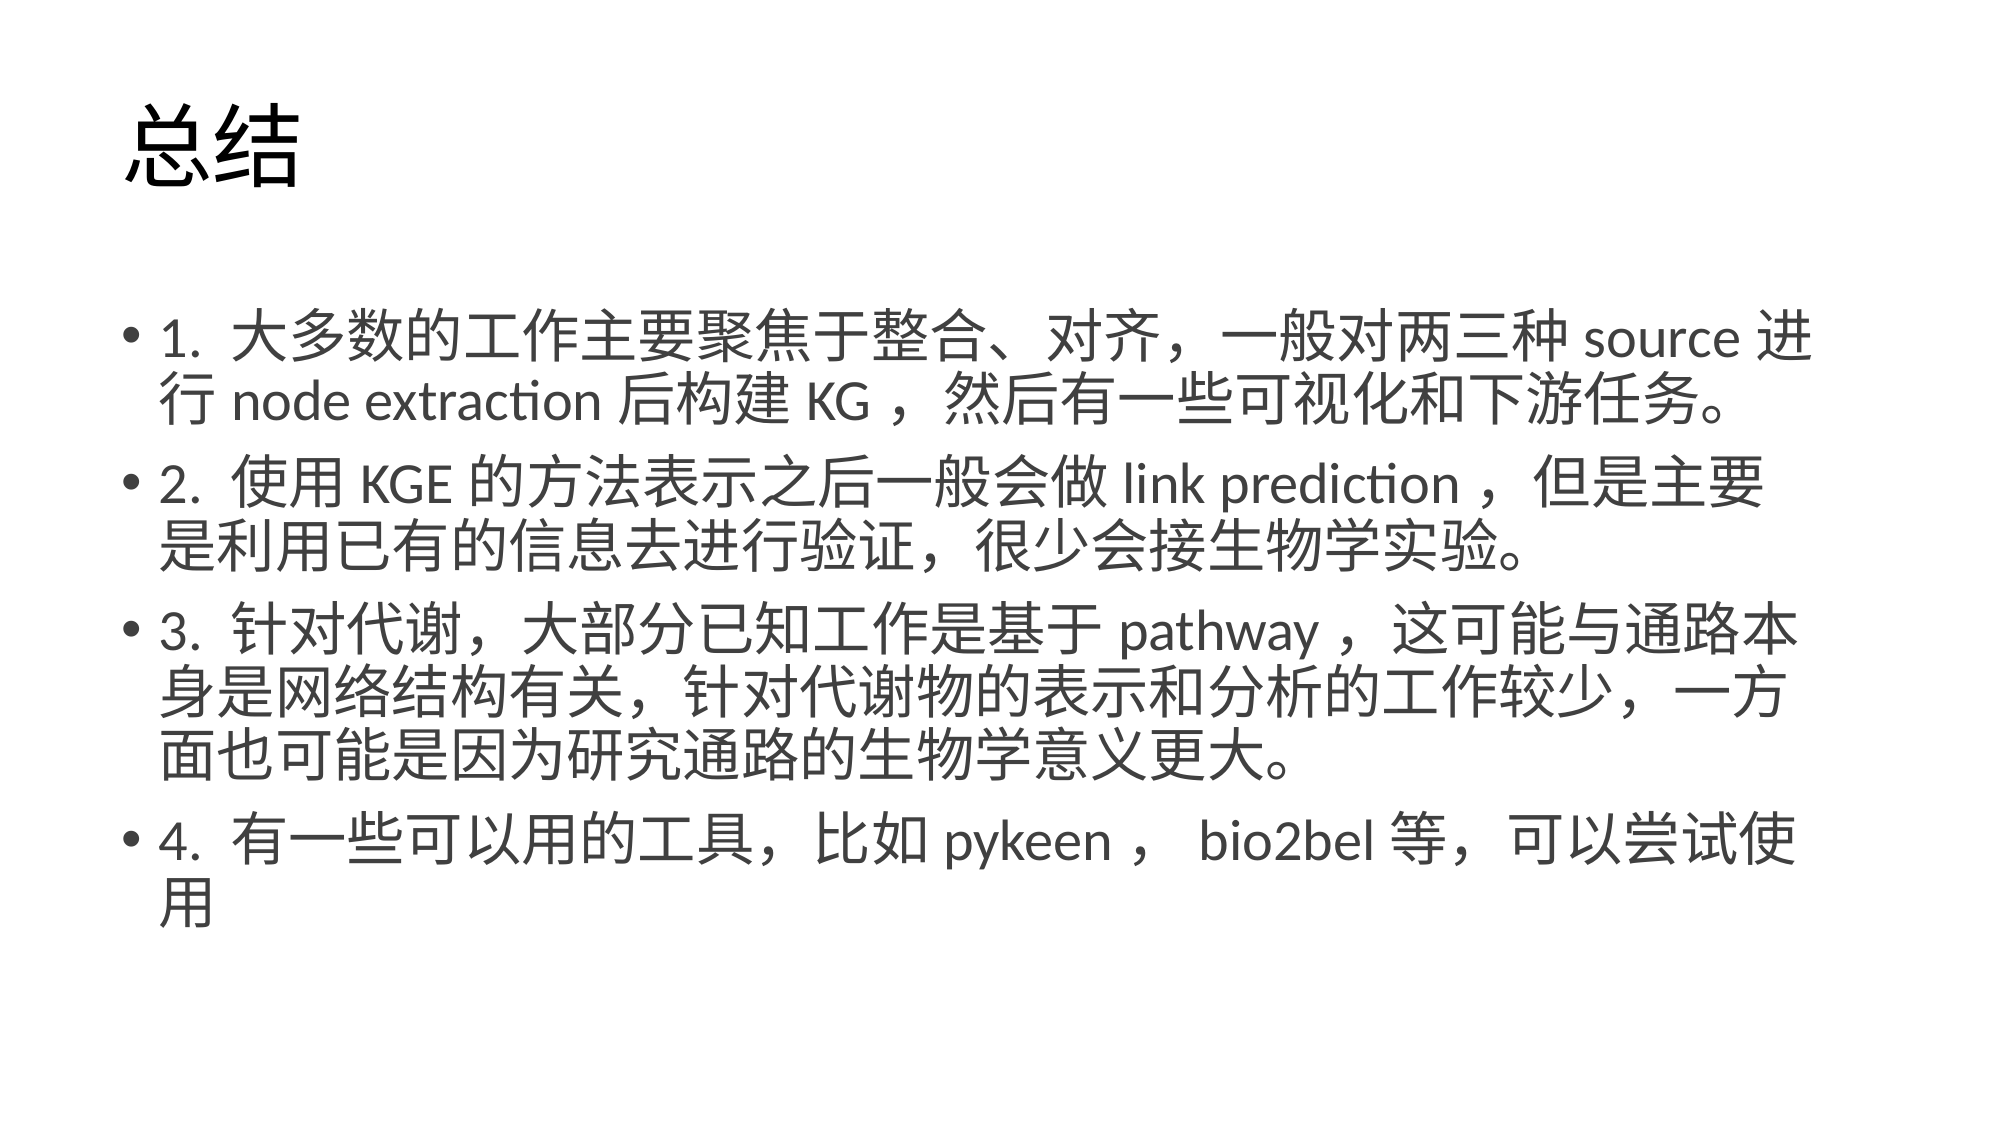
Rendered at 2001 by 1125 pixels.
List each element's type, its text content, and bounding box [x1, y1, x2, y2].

title 总结 [106, 42, 1832, 260]
list 1. 大多数的工作主要聚焦于整合、对齐，一般对两三种source进行node extraction后构建KG，然后有一些可视化和下游任务。 2. 使用KGE的方法表示之后一般会做link prediction，但是主要是利用已有的信息去进行验证，很少会接生物学实验。 3. 针对代谢，大部分已知工作是基于pathway，这可能与通路本身是网络结构有关，针对代谢物的表示和分析的工作较少，一方面也可能是因为研究通路的生物学意义更大。 4. 有一些可以用的工具，比如pykeen，bio2bel等，可以尝试使用 [106, 299, 1832, 1014]
